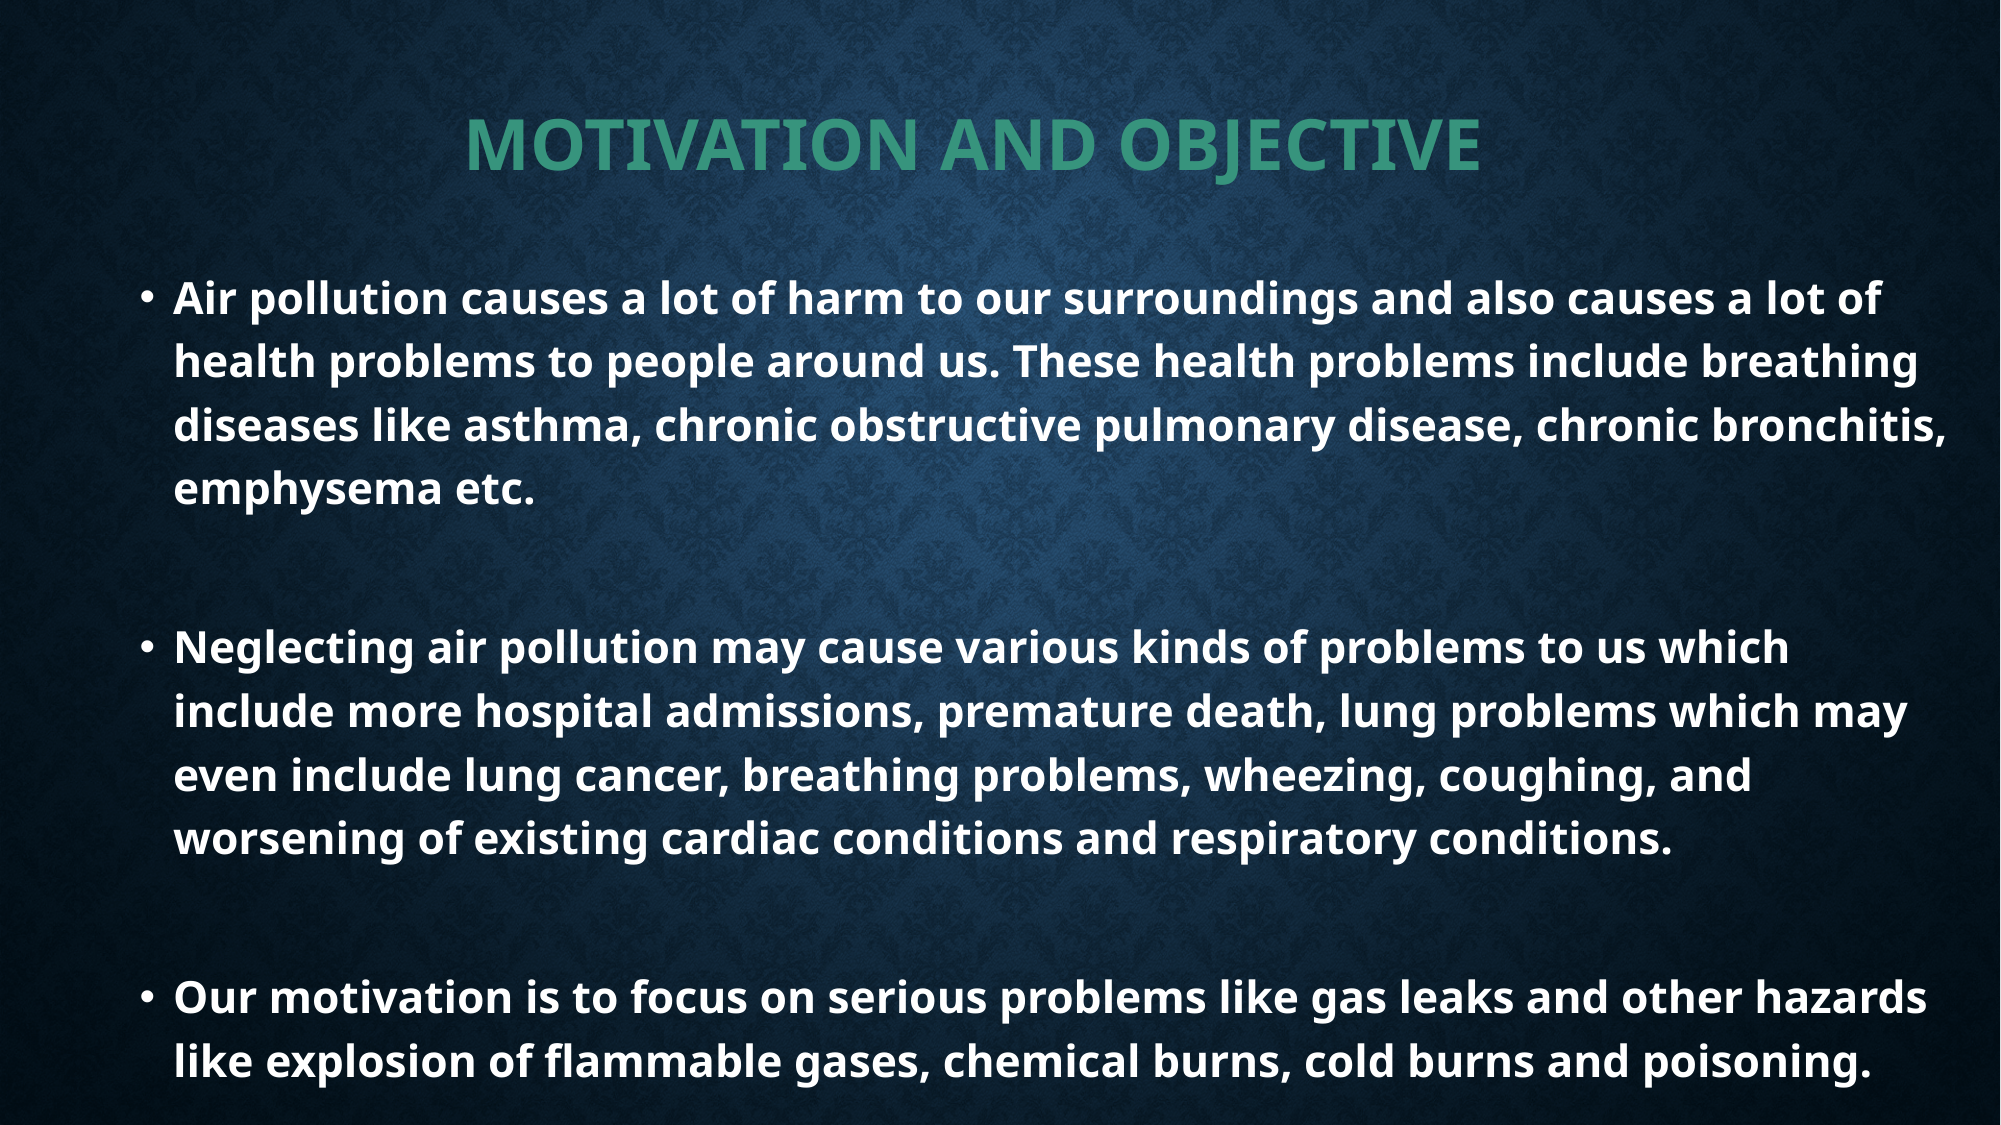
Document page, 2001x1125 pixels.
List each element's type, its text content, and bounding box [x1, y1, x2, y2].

title Motivation and objective [124, 38, 1823, 251]
list Air pollution causes a lot of harm to our surroundings and also causes a lot of health problems to people around us. These health problems include breathing diseases like asthma, chronic obstructive pulmonary disease, chronic bronchitis, emphysema etc. Neglecting air pollution may cause various kinds of problems to us which include more hospital admissions, premature death, lung problems which may even include lung cancer, breathing problems, wheezing, coughing, and worsening of existing cardiac conditions and respiratory conditions. Our motivation is to focus on serious problems like gas leaks and other hazards like explosion of flammable gases, chemical burns, cold burns and poisoning. [124, 251, 1965, 1125]
